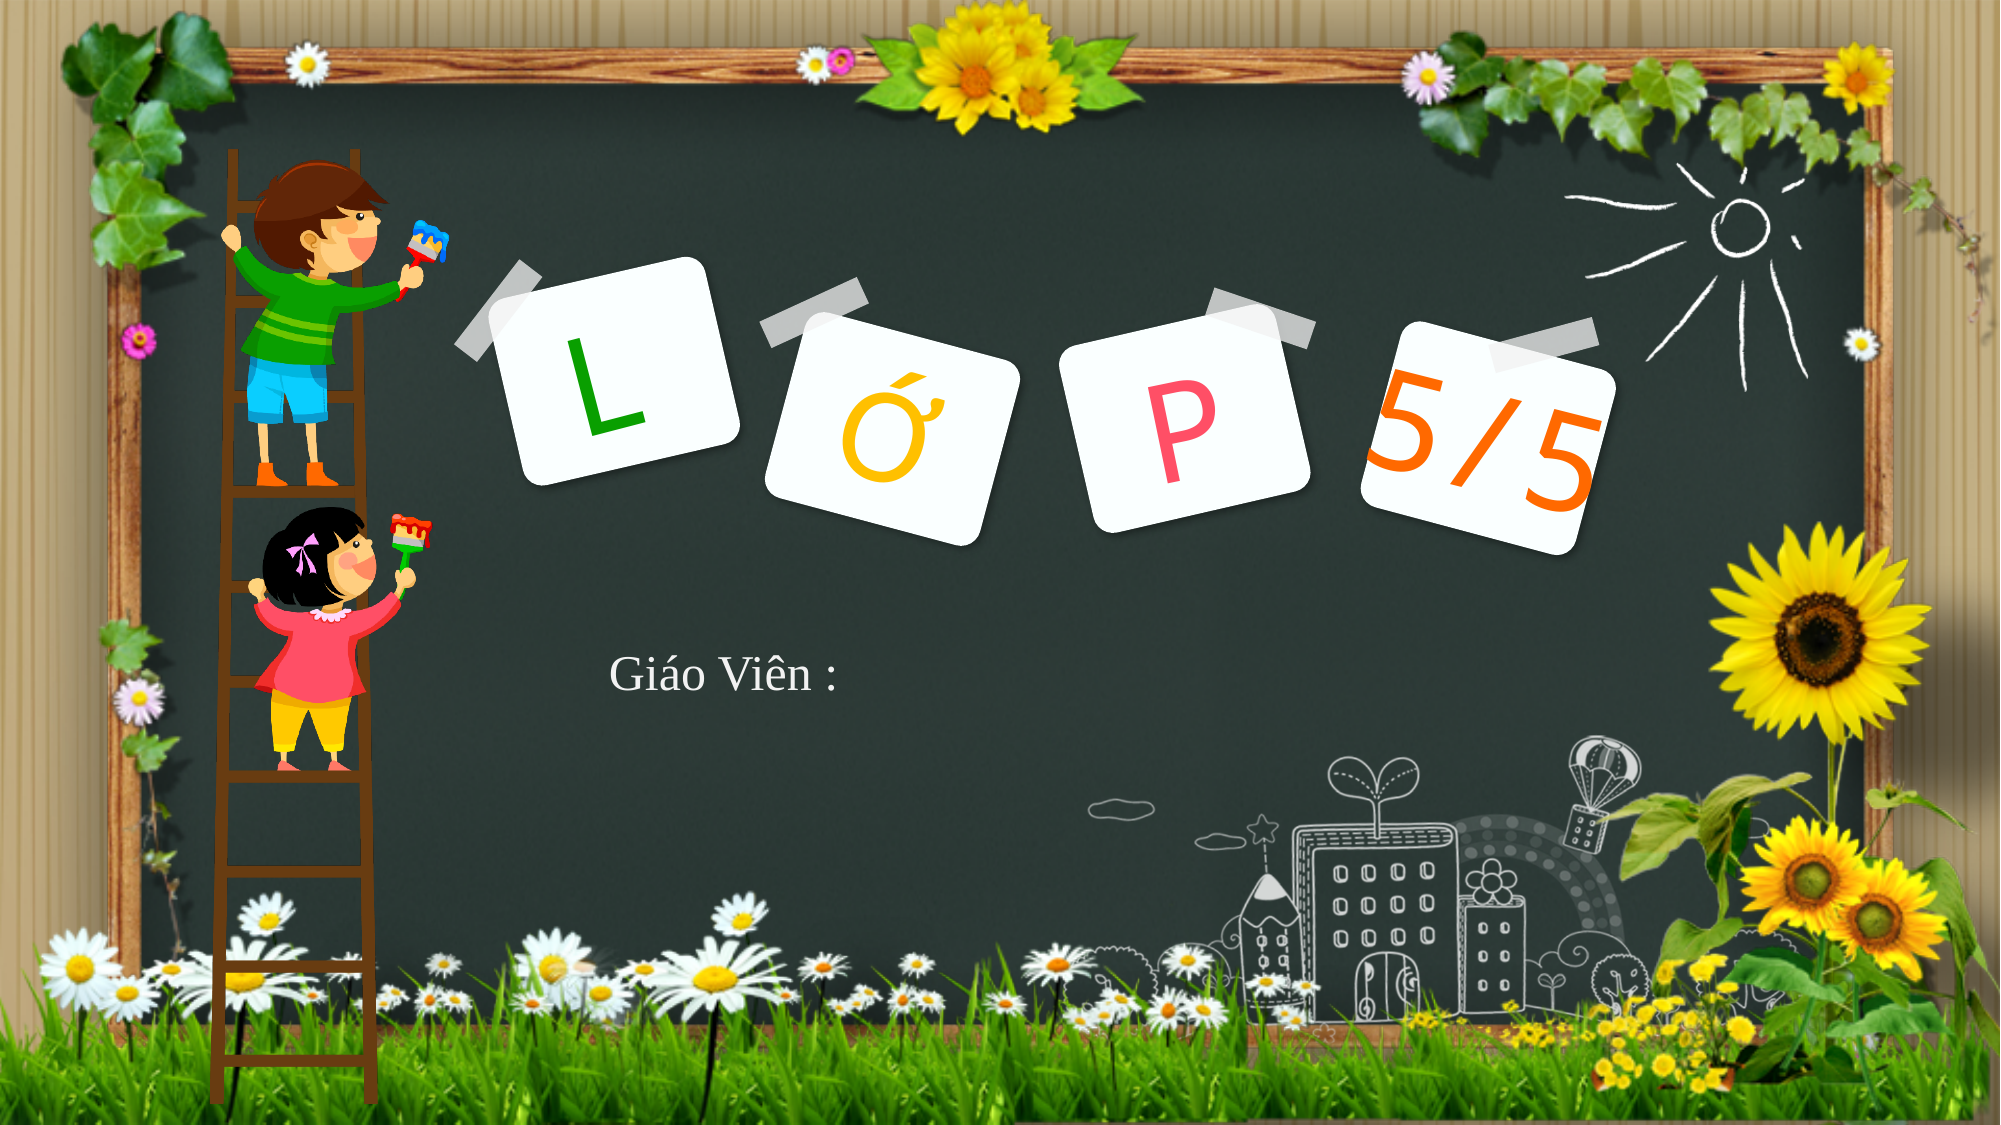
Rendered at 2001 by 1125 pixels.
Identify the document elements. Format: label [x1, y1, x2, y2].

picture [0, 0, 2000, 1125]
text_box [1073, 322, 1296, 516]
text_box [781, 333, 1004, 525]
text_box [1361, 342, 1615, 535]
text_box [503, 275, 726, 469]
